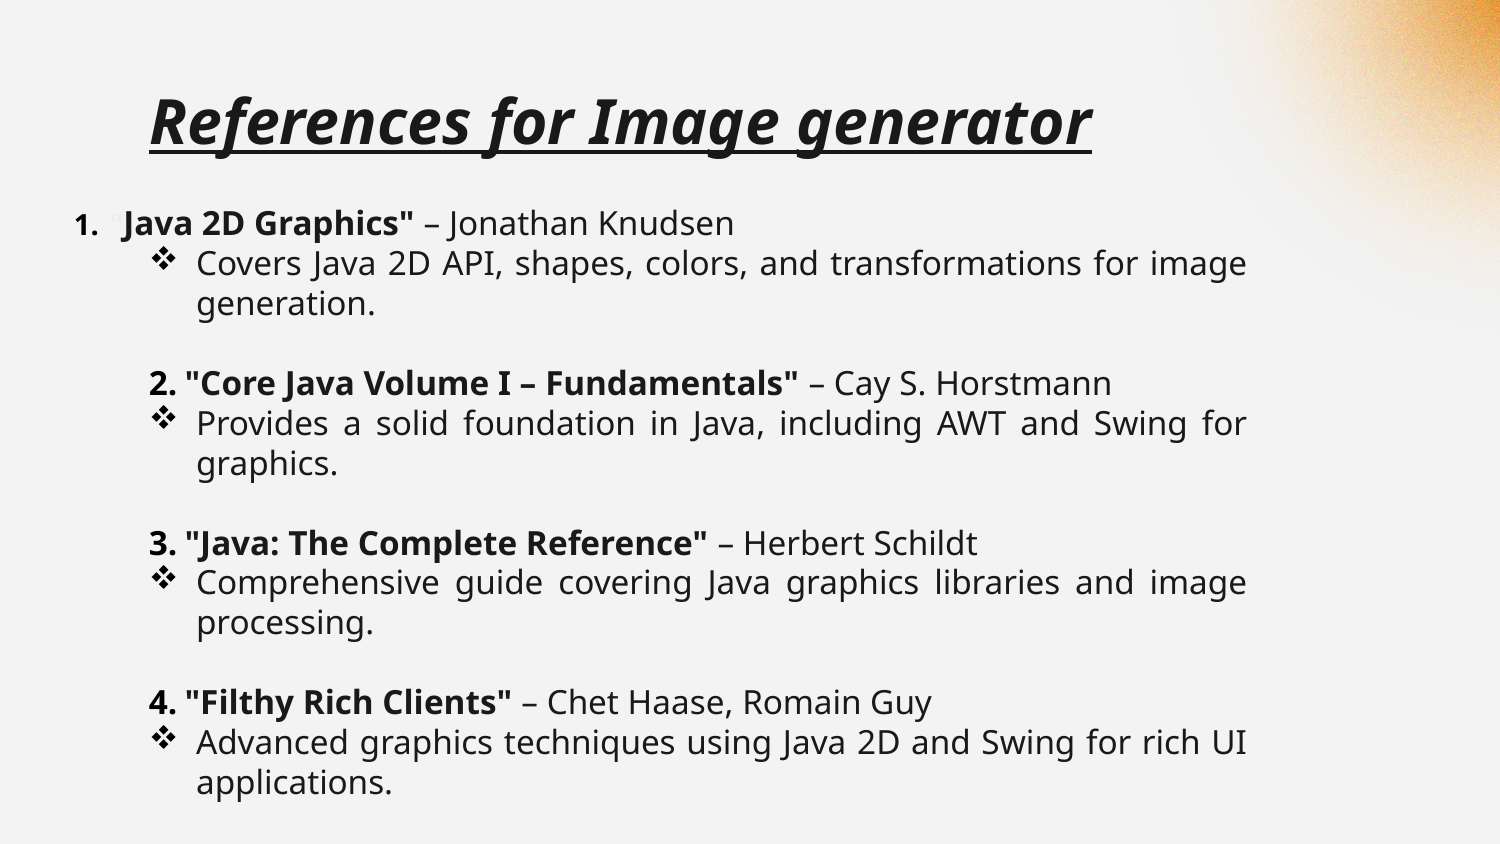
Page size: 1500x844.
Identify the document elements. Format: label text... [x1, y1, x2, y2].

picture [1106, 0, 1500, 396]
text_box "Java 2D Graphics" – Jonathan Knudsen Covers Java 2D API, shapes, colors, and transformations for image generation. "Core Java Volume I – Fundamentals" – Cay S. Horstmann Provides a solid foundation in Java, including AWT and Swing for graphics. "Java: The Complete Reference" – Herbert Schildt Comprehensive guide covering Java graphics libraries and image processing. "Filthy Rich Clients" – Chet Haase, Romain Guy Advanced graphics techniques using Java 2D and Swing for rich UI applications. [59, 194, 1264, 809]
title References for Image generator [118, 72, 1382, 167]
